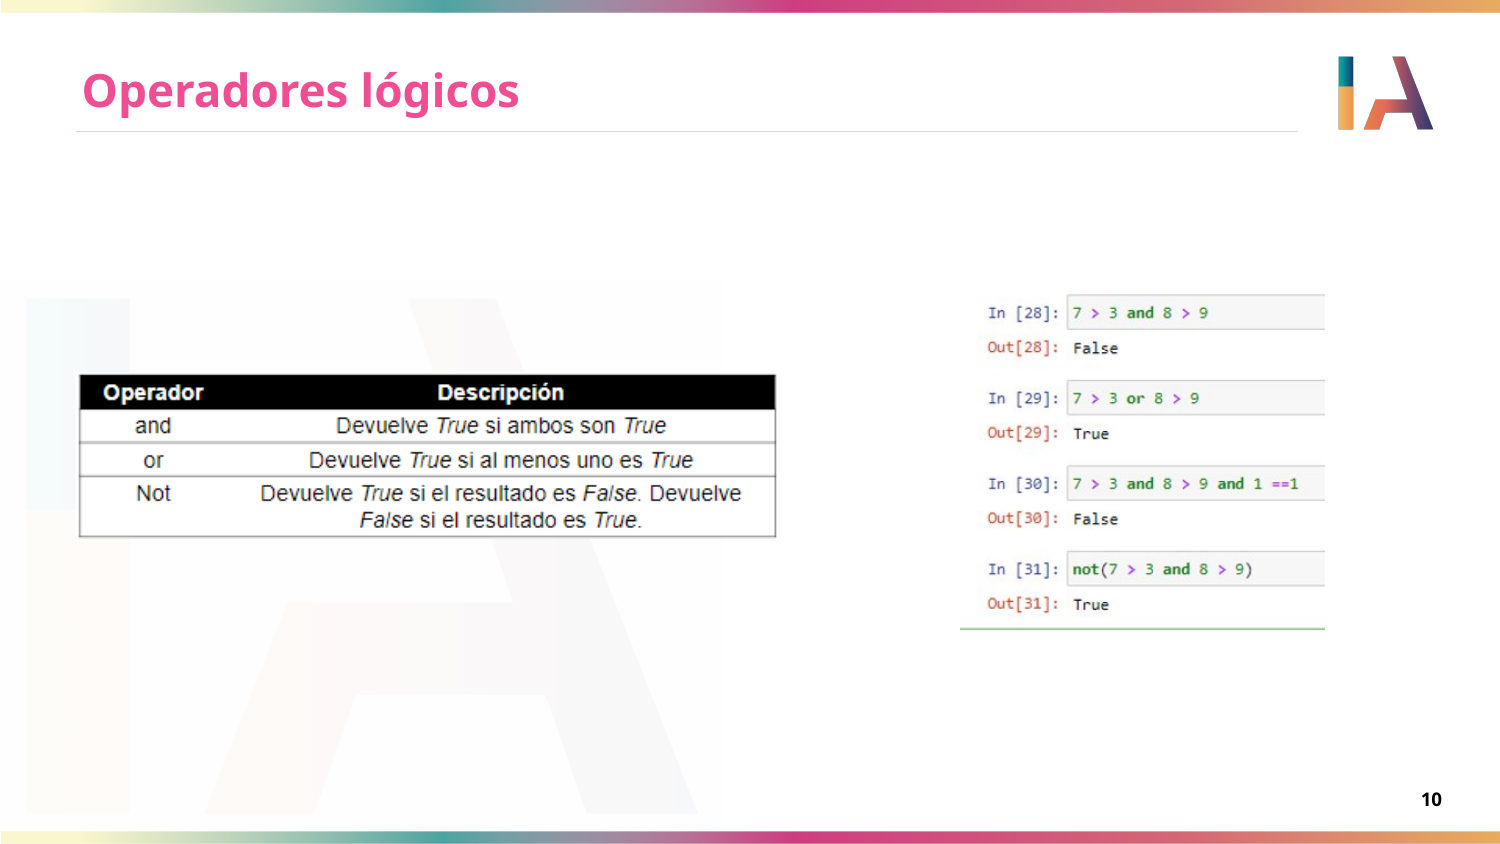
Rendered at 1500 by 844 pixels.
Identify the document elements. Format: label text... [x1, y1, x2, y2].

picture [0, 0, 1500, 13]
picture [1335, 54, 1437, 132]
list Operadores lógicos [76, 59, 1330, 116]
picture [0, 280, 1500, 844]
slide_number ‹#› [1414, 781, 1457, 829]
picture [960, 280, 1326, 631]
